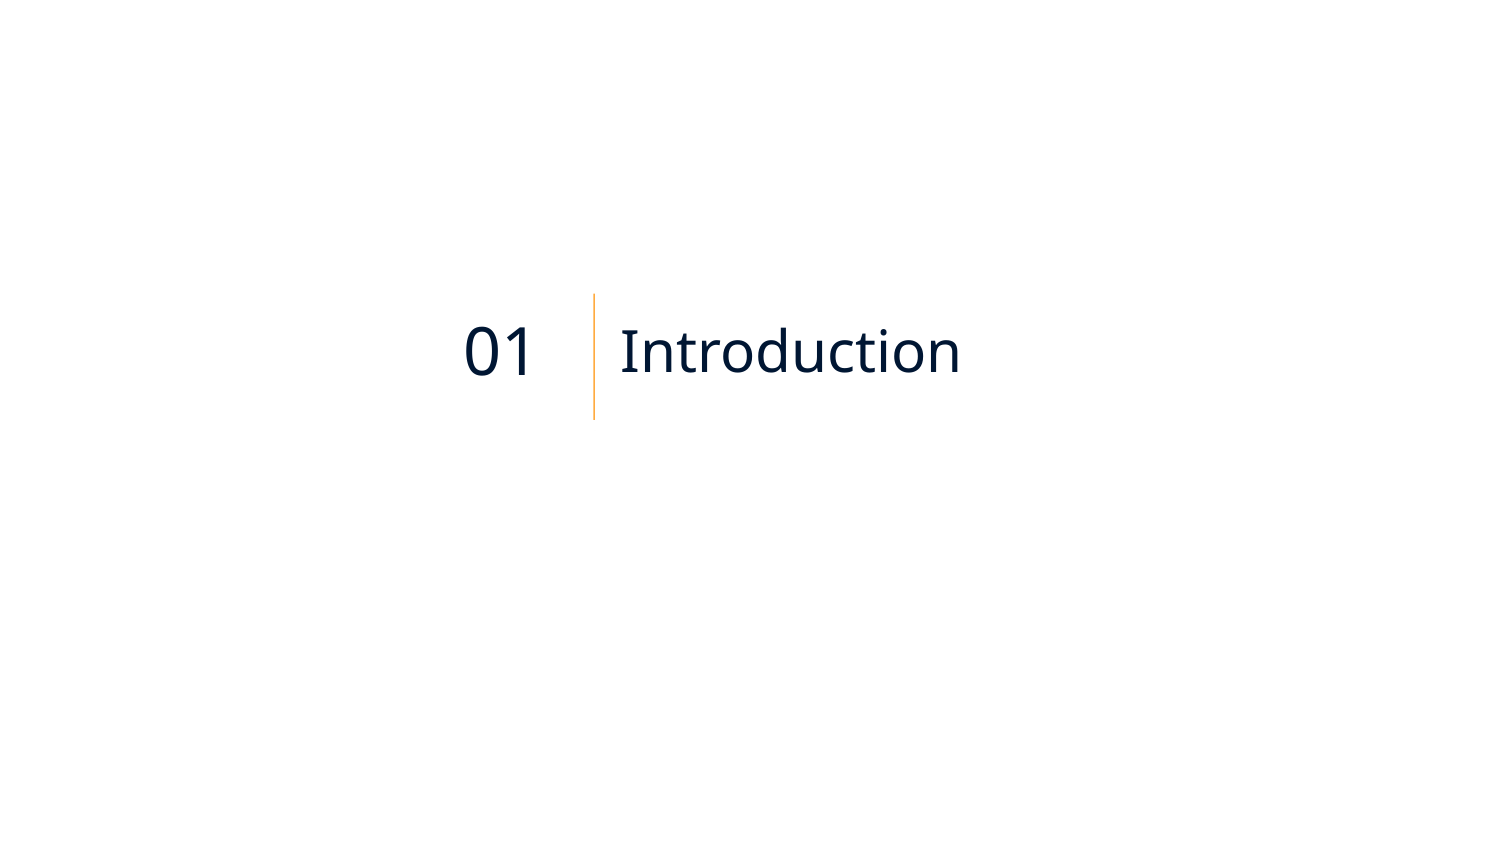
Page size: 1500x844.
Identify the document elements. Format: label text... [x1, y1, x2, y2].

title Introduction [605, 299, 1142, 398]
title 01 [186, 293, 583, 447]
